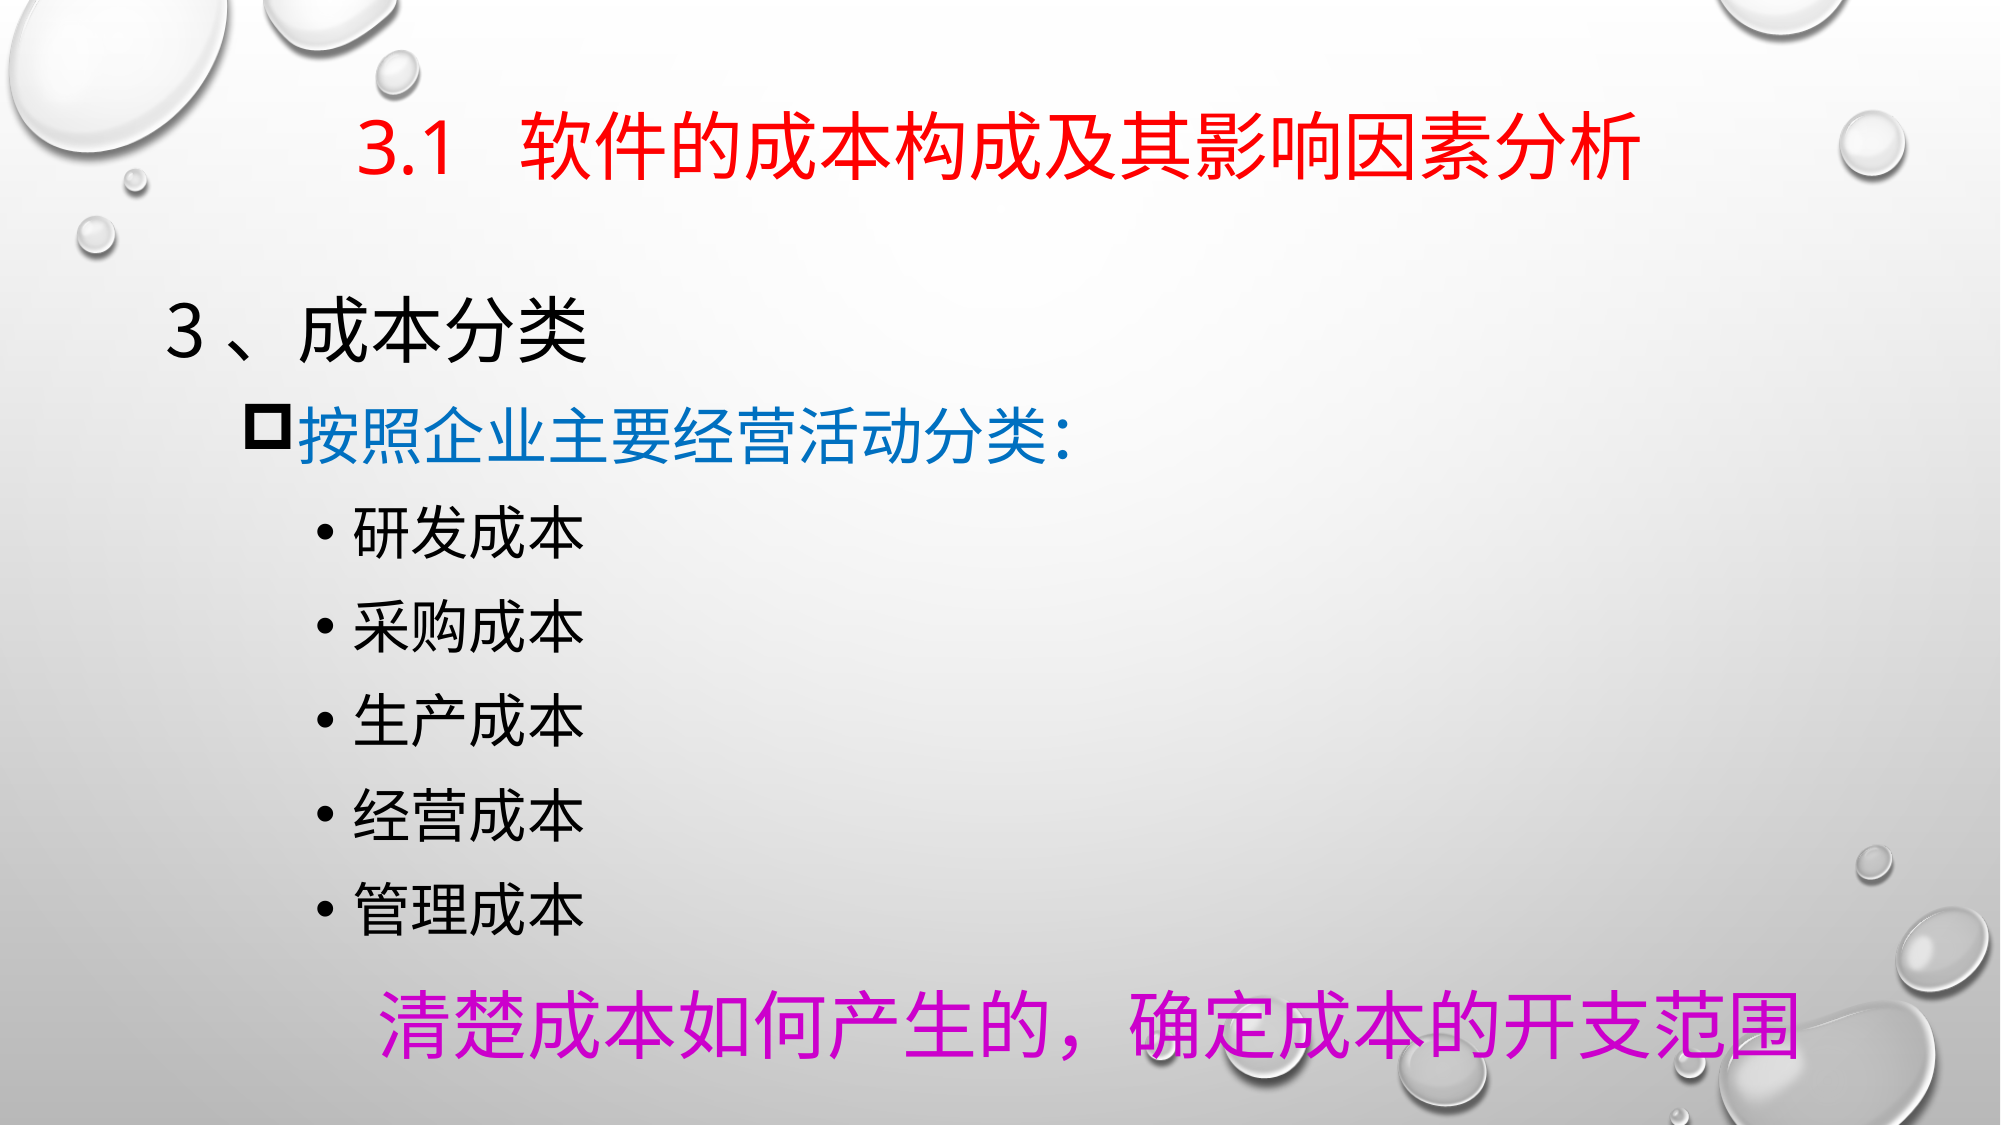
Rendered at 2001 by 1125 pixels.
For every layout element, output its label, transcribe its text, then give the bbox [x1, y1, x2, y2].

text_box 清楚成本如何产生的，确定成本的开支范围 [362, 970, 1871, 1076]
text_box 3、成本分类 按照企业主要经营活动分类： 研发成本 采购成本 生产成本 经营成本 管理成本 [149, 259, 1141, 1076]
title 3.1 软件的成本构成及其影响因素分析 [149, 101, 1850, 199]
picture [0, 0, 2000, 1125]
